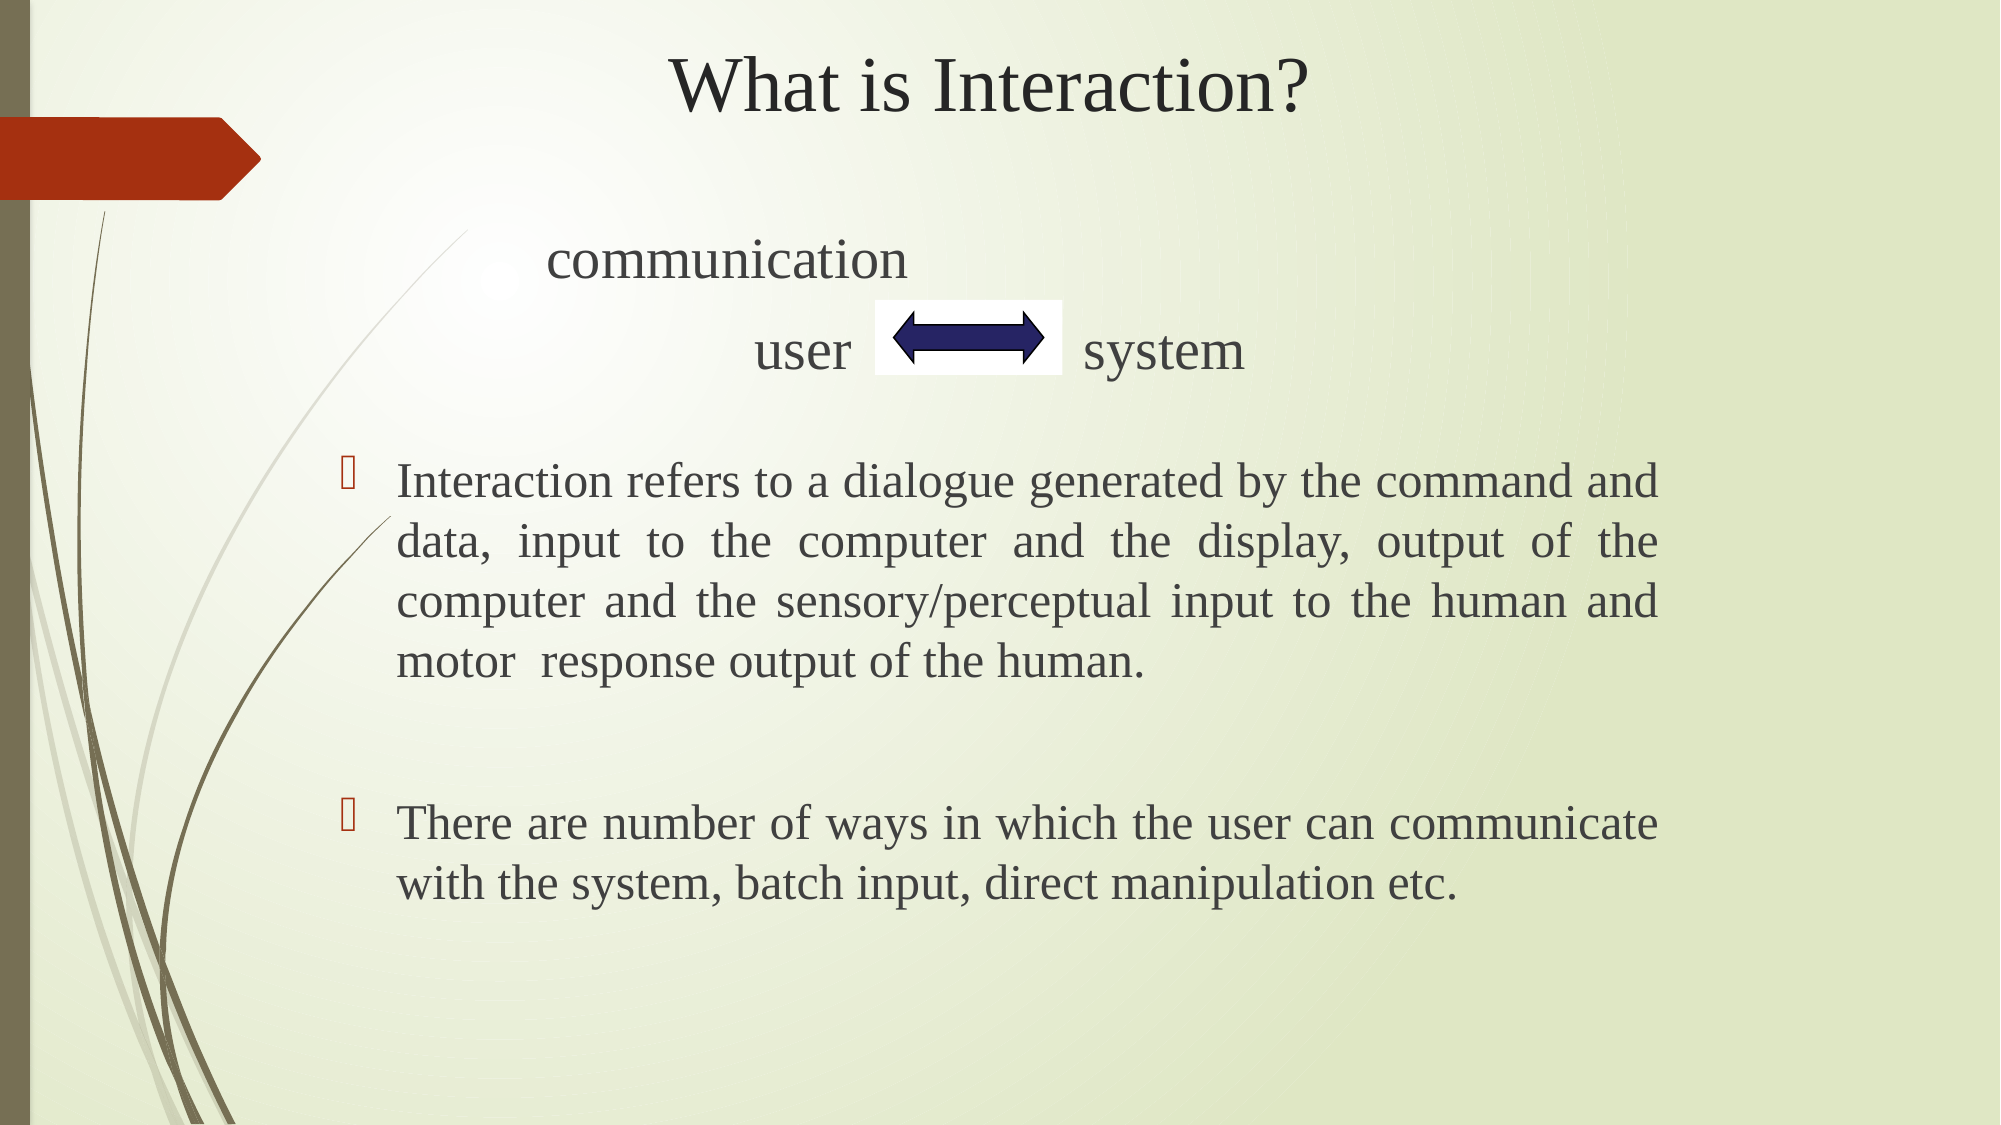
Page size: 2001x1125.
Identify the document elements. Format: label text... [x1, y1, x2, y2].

title What is Interaction? [324, 24, 1675, 212]
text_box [874, 299, 1063, 376]
list communication user system Interaction refers to a dialogue generated by the command and data, input to the computer and the display, output of the computer and the sensory/perceptual input to the human and motor response output of the human. There are number of ways in which the user can communicate with the system, batch input, direct manipulation etc. [324, 212, 1675, 1100]
